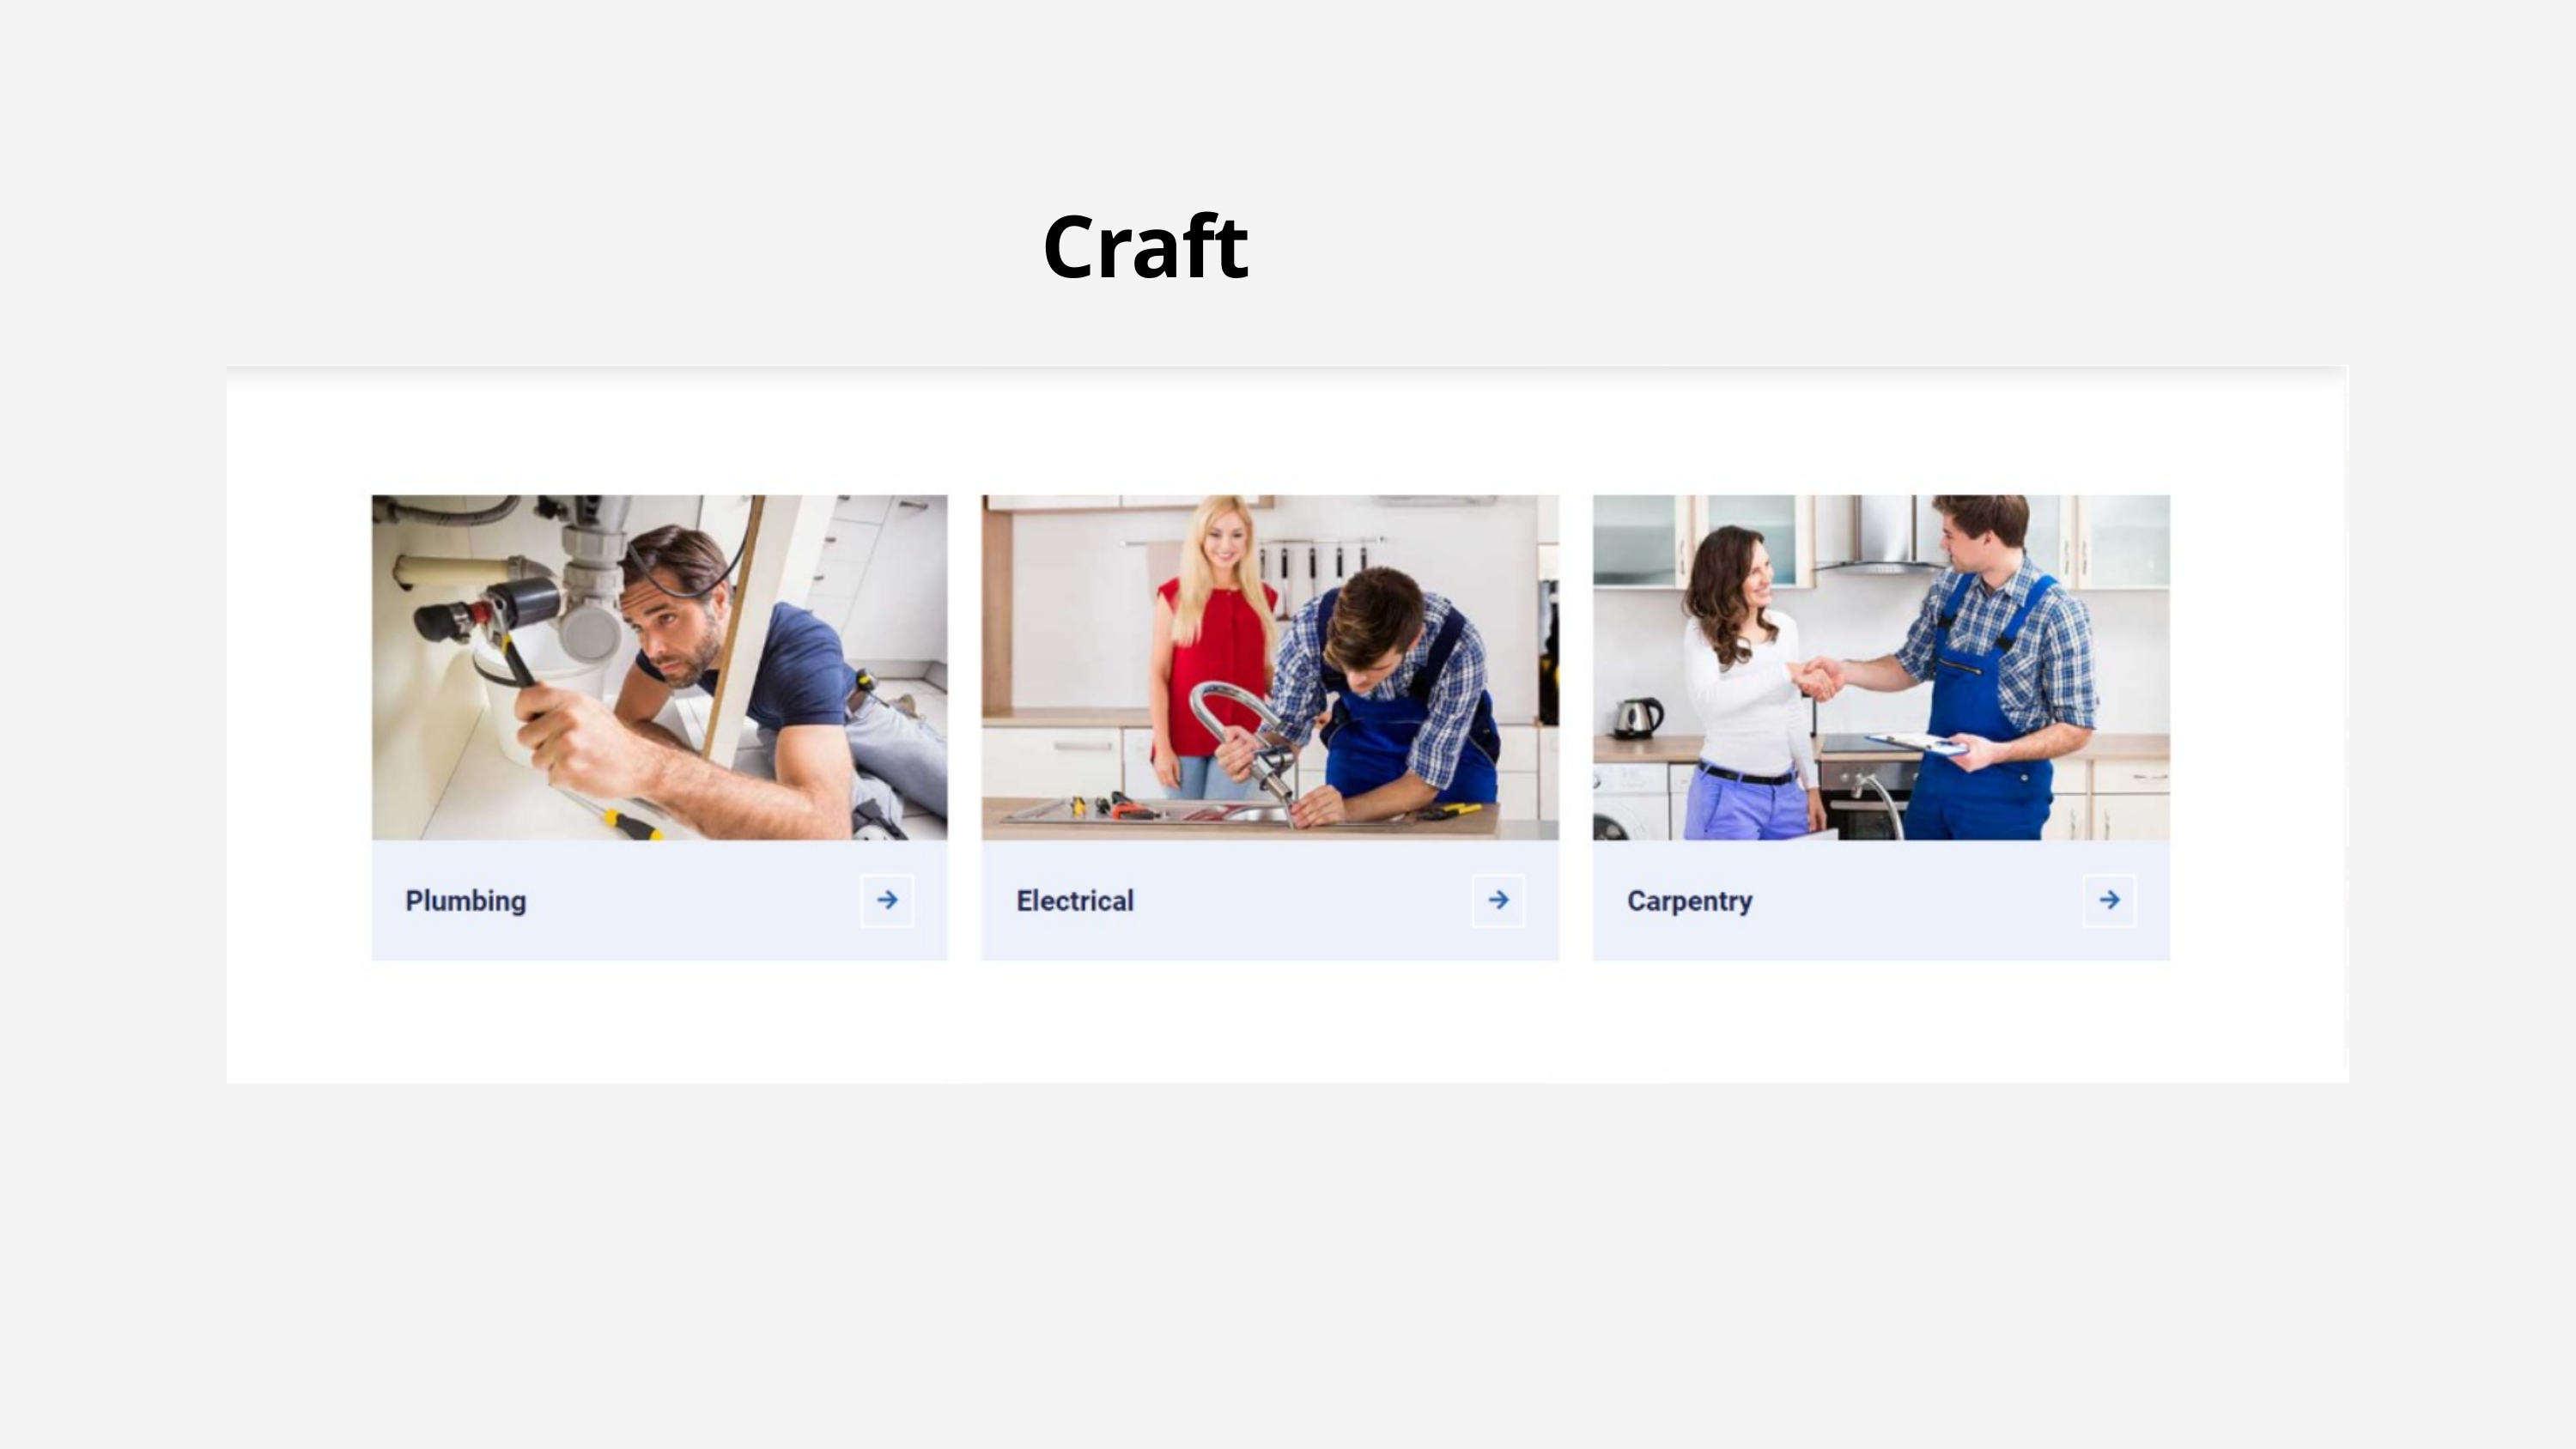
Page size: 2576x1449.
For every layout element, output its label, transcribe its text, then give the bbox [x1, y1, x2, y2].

text_box Craft [1041, 155, 1754, 362]
picture [226, 365, 2350, 1083]
